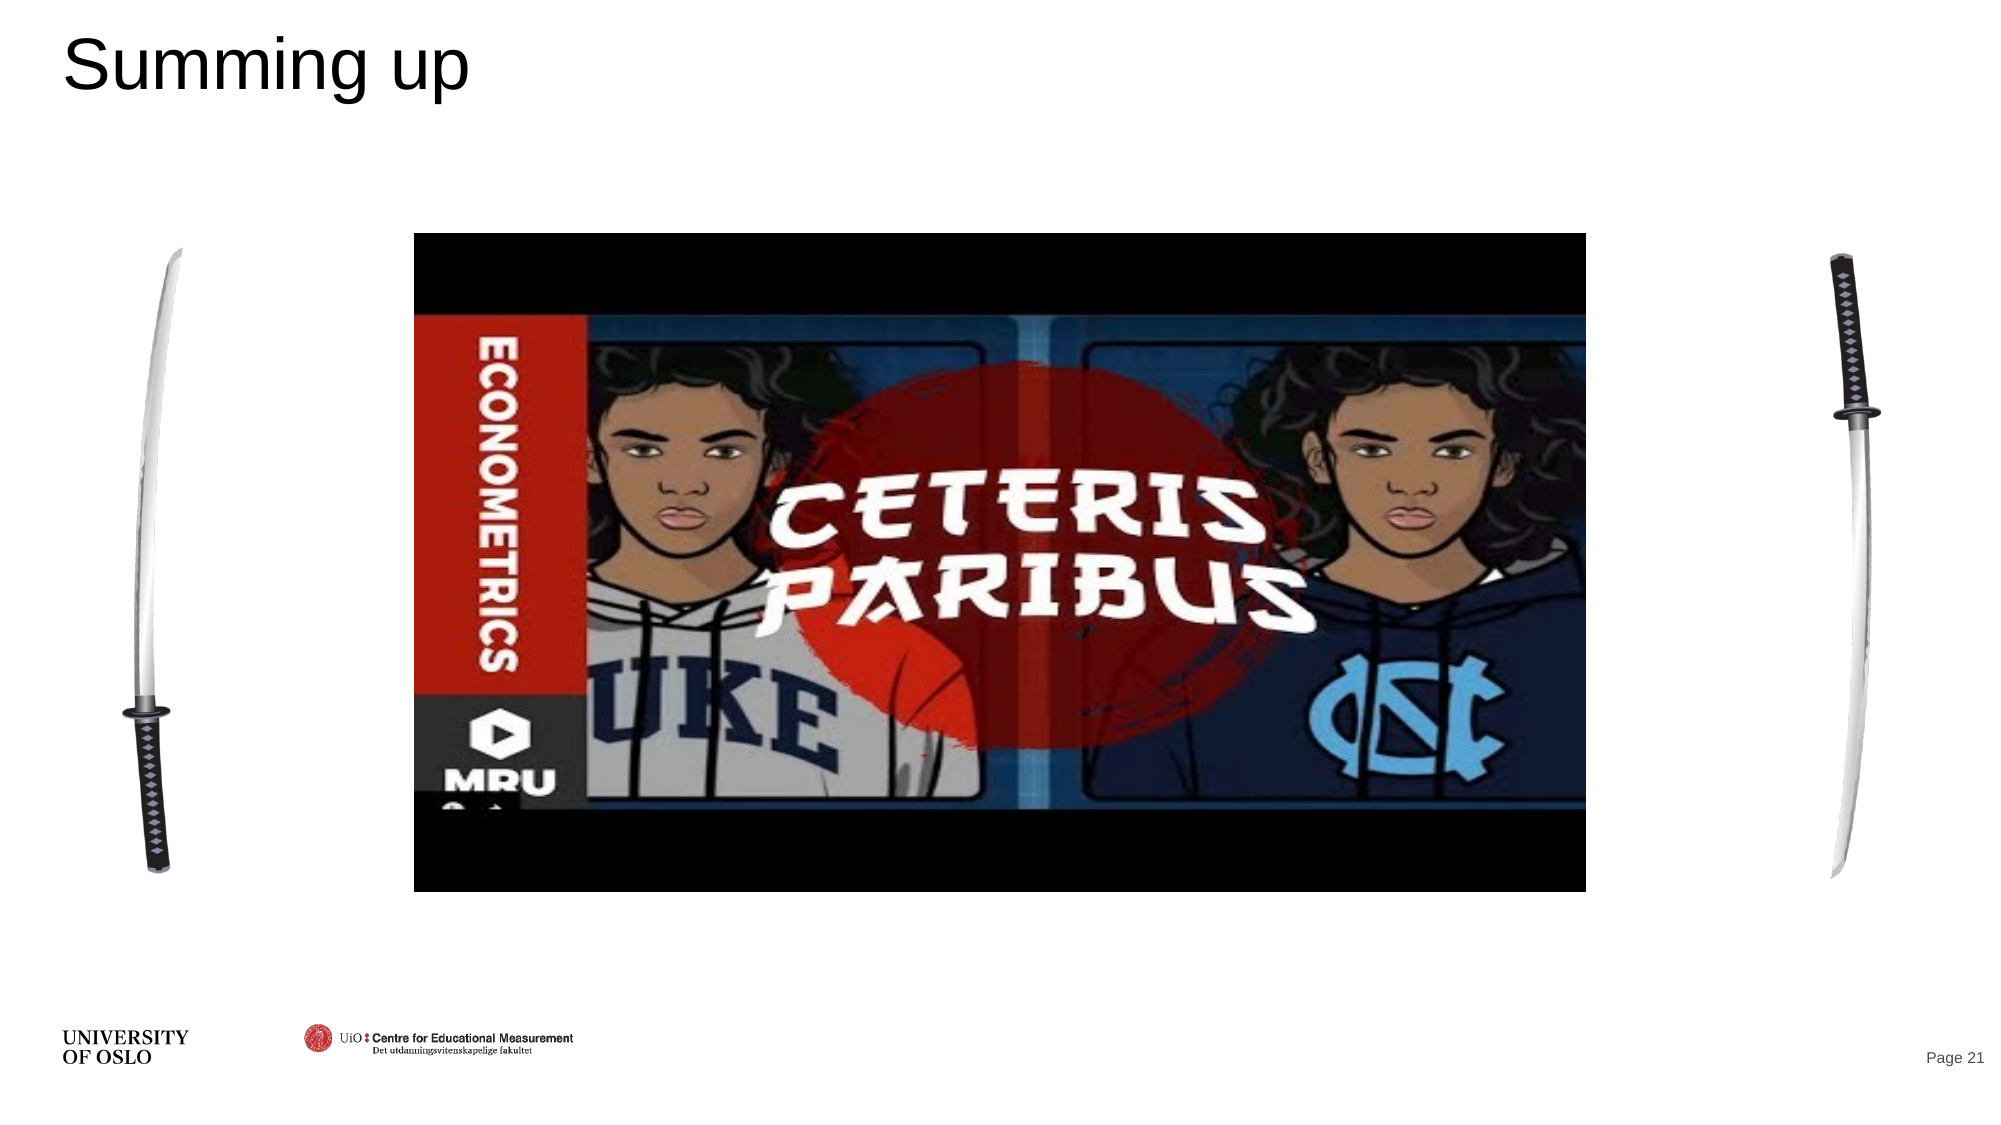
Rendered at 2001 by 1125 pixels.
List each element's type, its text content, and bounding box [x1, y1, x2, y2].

picture [62, 1030, 189, 1064]
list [413, 232, 1587, 893]
slide_number Page 21 [1901, 1027, 2000, 1088]
picture [301, 1021, 597, 1067]
picture [1587, 243, 2000, 883]
title Summing up [62, 26, 1938, 151]
picture [0, 243, 413, 884]
